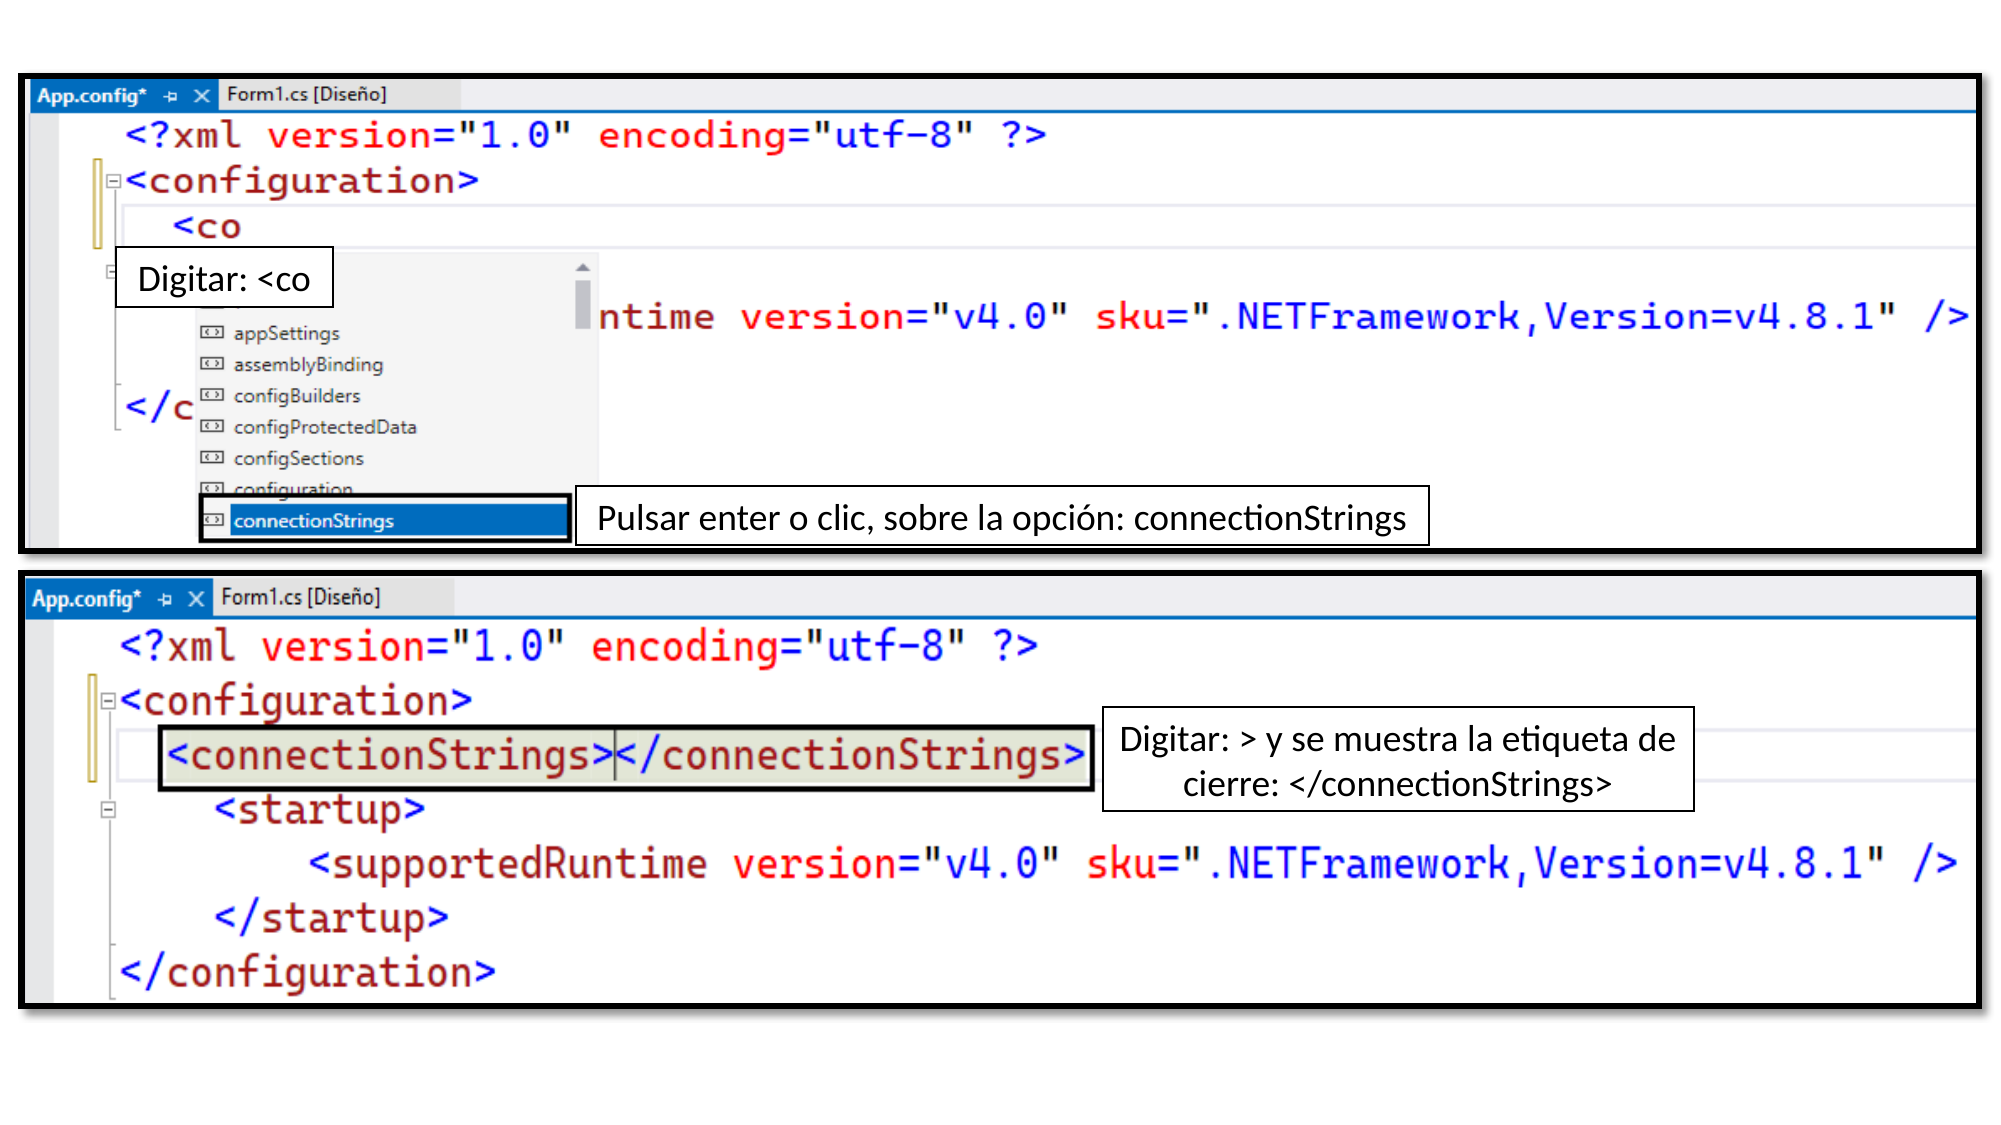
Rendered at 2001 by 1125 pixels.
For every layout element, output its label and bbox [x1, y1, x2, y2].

picture [24, 78, 1977, 548]
picture [24, 575, 1977, 1004]
